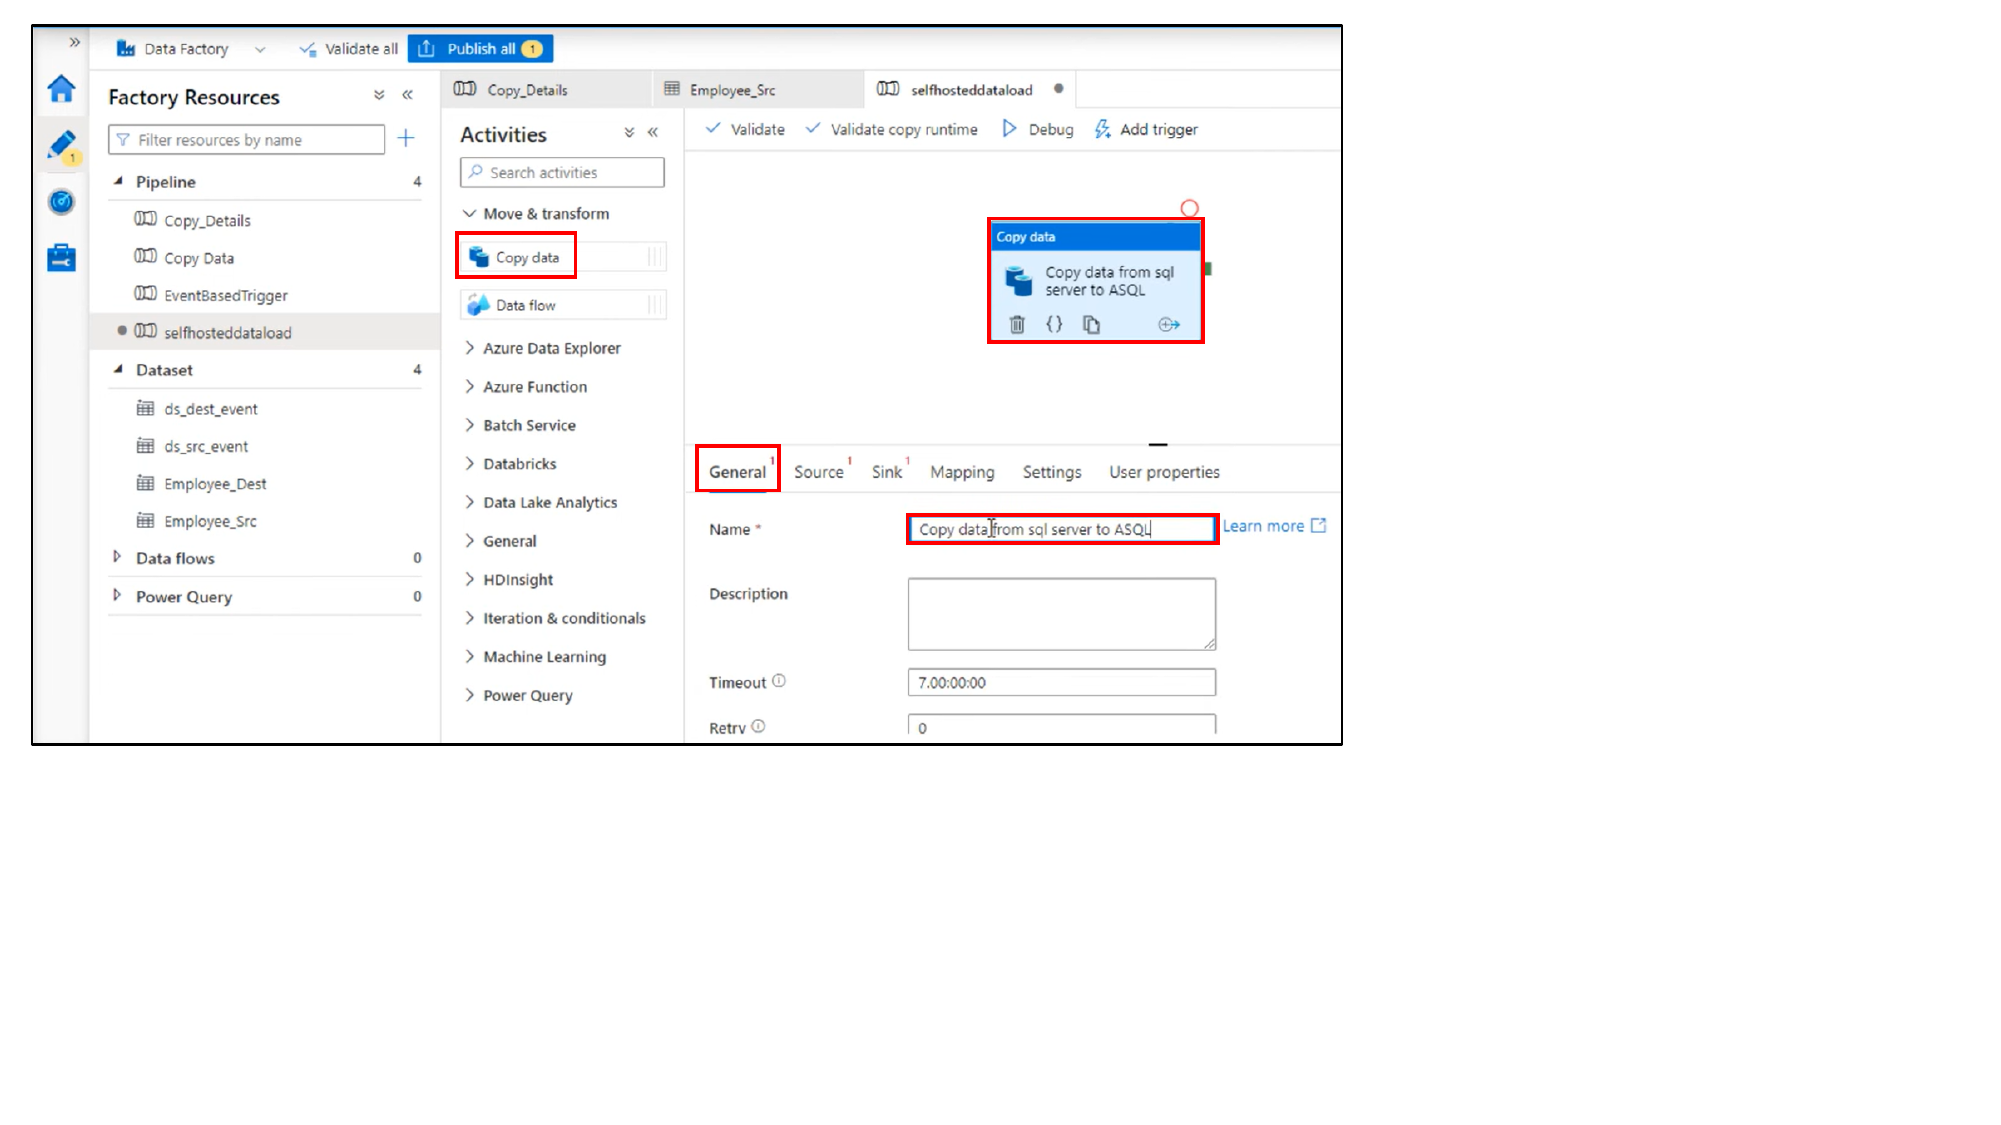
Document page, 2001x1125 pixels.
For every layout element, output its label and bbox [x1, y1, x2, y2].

picture [33, 26, 1341, 744]
